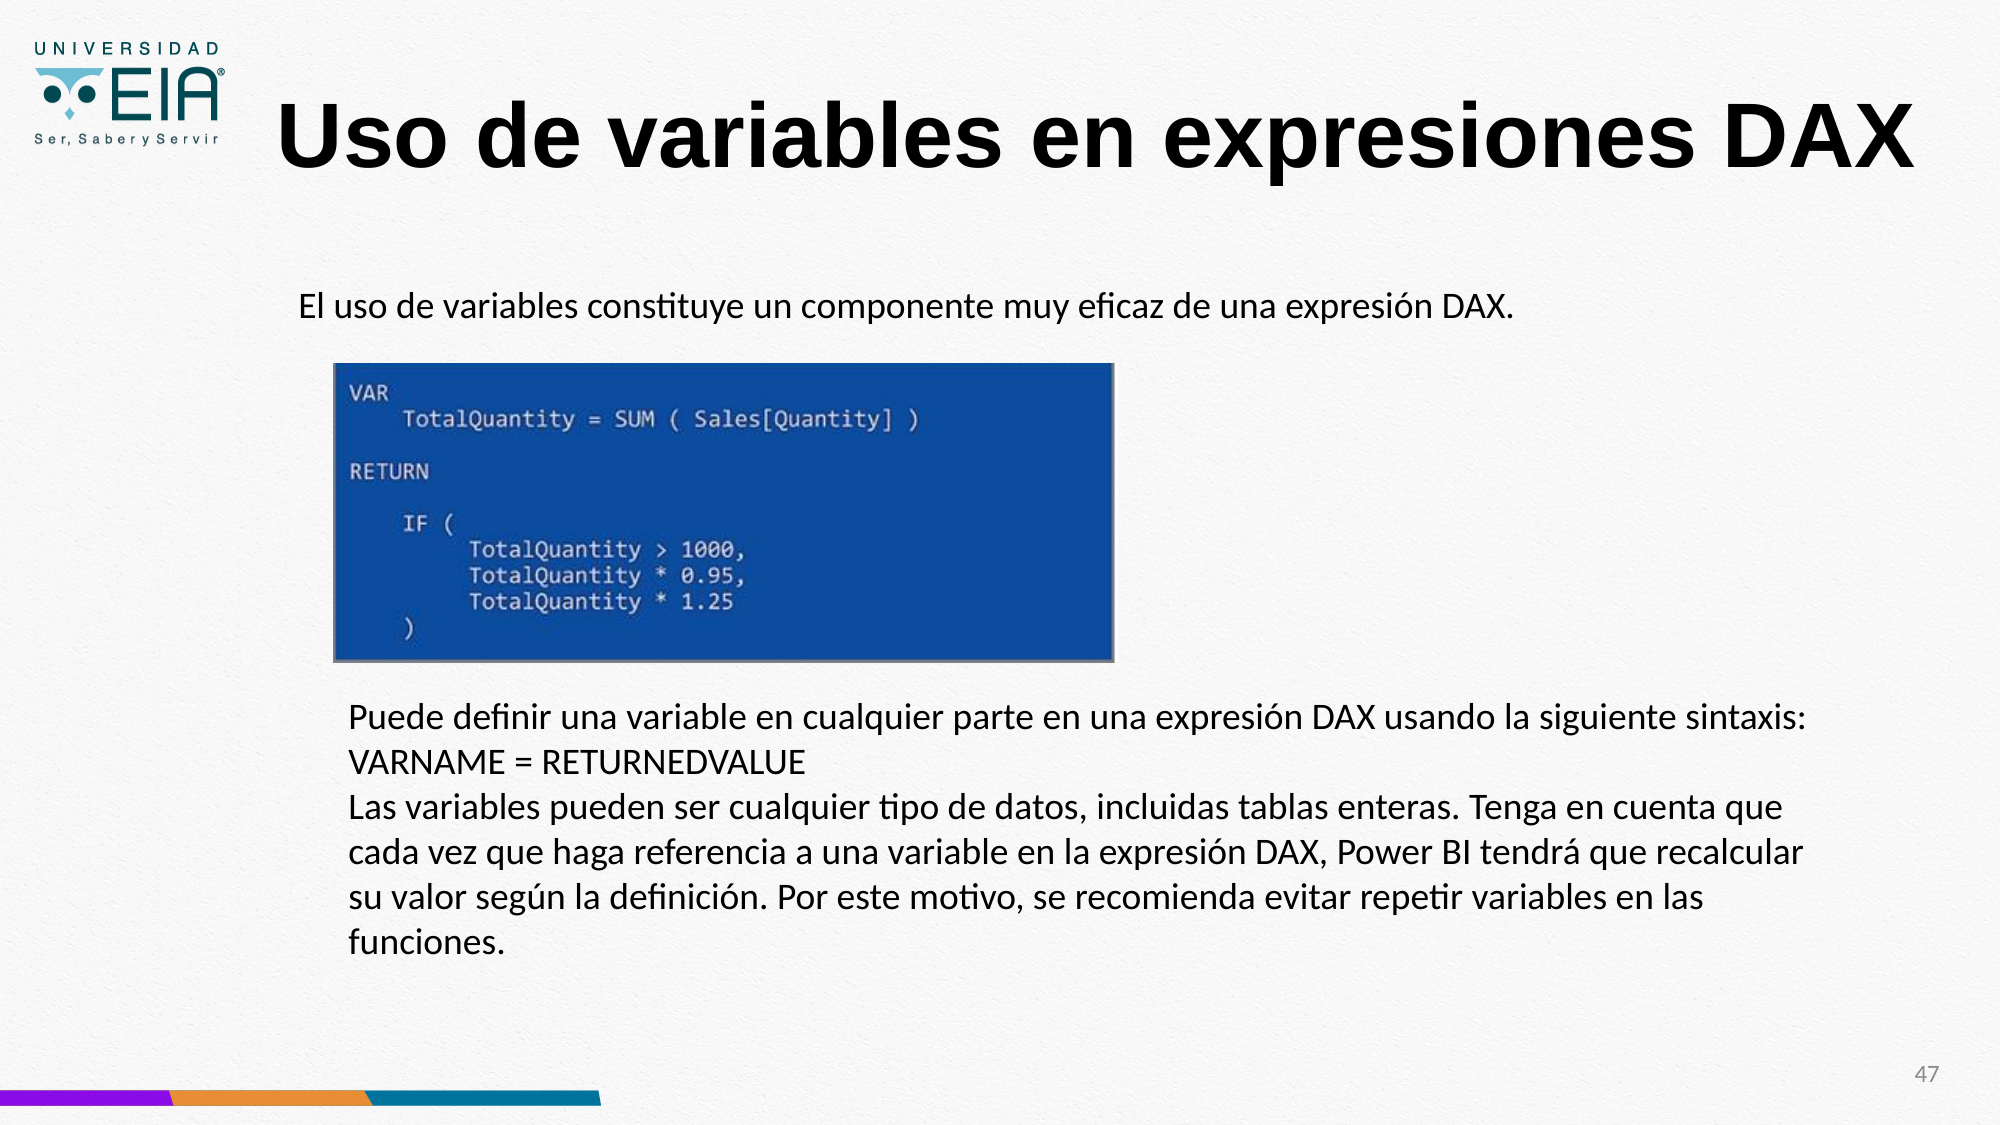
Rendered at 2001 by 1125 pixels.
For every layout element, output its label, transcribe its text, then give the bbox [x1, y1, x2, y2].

slide_number 47 [1505, 1042, 1956, 1103]
text_box El uso de variables constituye un componente muy eficaz de una expresión DAX. [283, 273, 1873, 334]
title Uso de variables en expresiones DAX [261, 29, 1956, 247]
text_box Puede definir una variable en cualquier parte en una expresión DAX usando la siguiente sintaxis: VARNAME = RETURNEDVALUE Las variables pueden ser cualquier tipo de datos, incluidas tablas enteras. Tenga en cuenta que cada vez que haga referencia a una variable en la expresión DAX, Power BI tendrá que recalcular su valor según la definición. Por este motivo, se recomienda evitar repetir variables en las funciones. [333, 685, 1826, 970]
picture [0, 0, 2000, 1125]
